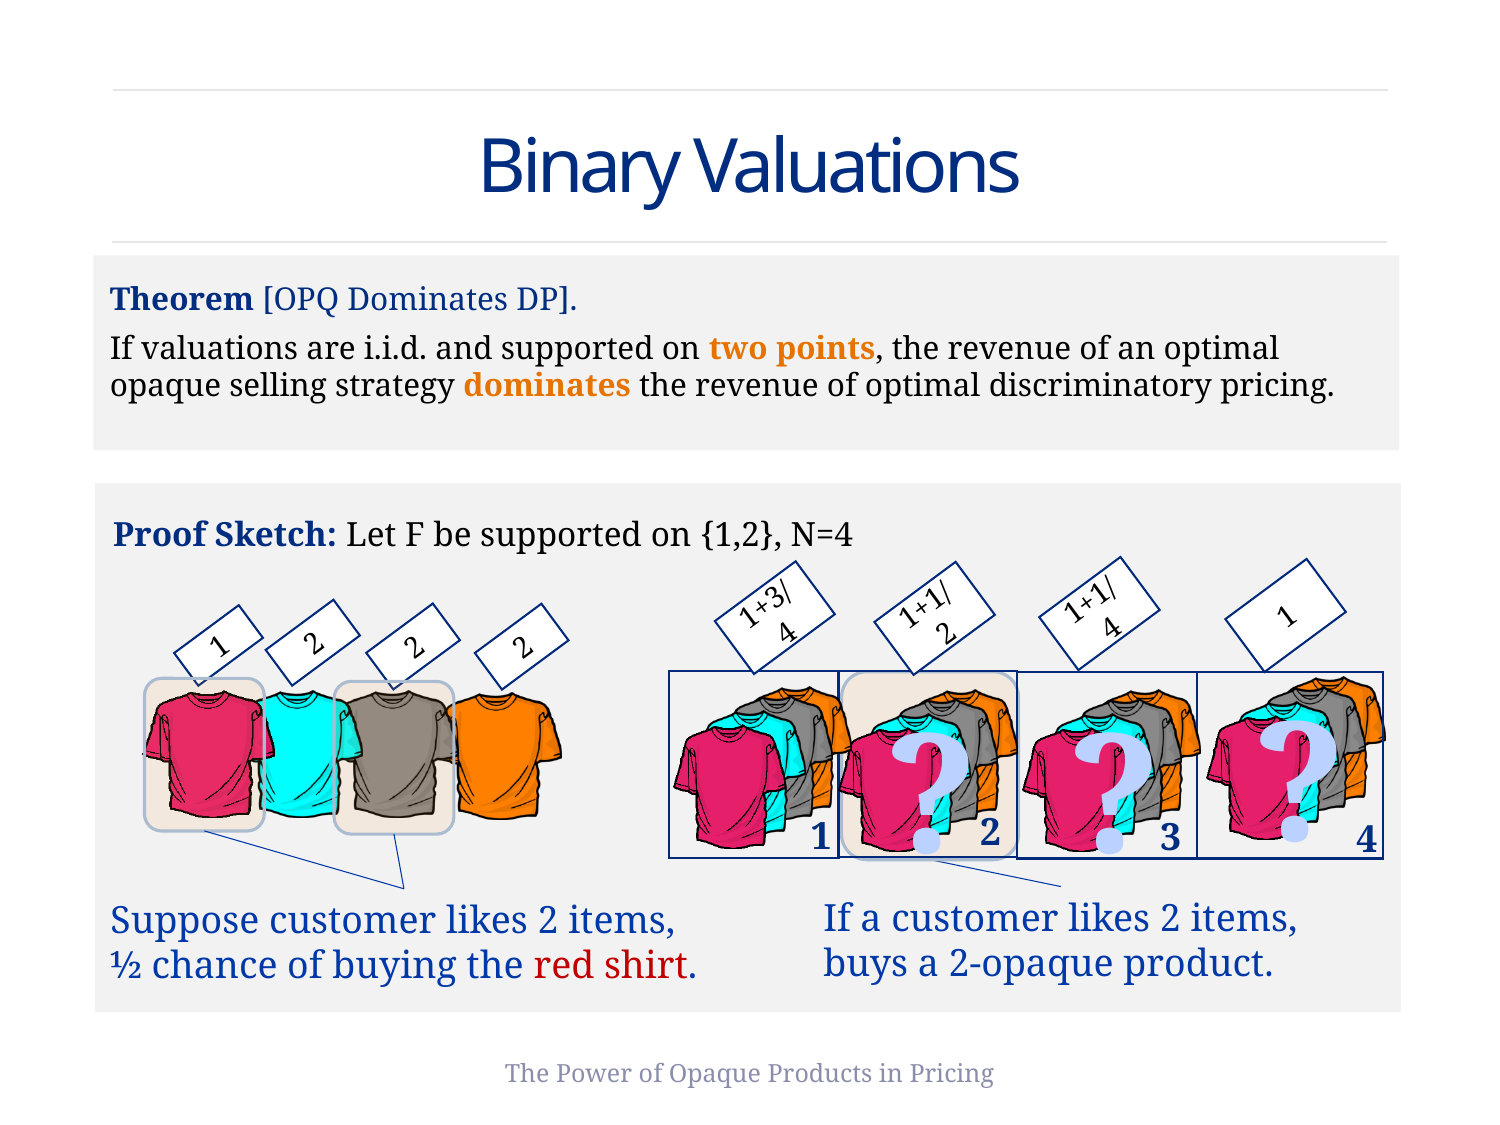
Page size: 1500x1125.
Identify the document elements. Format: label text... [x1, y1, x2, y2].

footer The Power of Opaque Products in Pricing [440, 1042, 1060, 1103]
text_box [393, 834, 404, 889]
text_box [1022, 679, 1201, 852]
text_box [673, 686, 852, 849]
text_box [204, 830, 404, 889]
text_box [141, 625, 275, 818]
list Theorem [OPQ Dominates DP]. If valuations are i.i.d. and supported on two points, the revenue of an optimal opaque selling strategy dominates the revenue of optimal discriminatory pricing. [94, 268, 1408, 438]
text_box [1206, 667, 1386, 840]
title Binary Valuations [98, 59, 1402, 268]
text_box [822, 671, 1299, 993]
text_box [92, 254, 1401, 451]
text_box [838, 666, 1018, 679]
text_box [430, 623, 564, 820]
picture [363, 690, 459, 818]
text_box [231, 620, 363, 818]
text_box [838, 852, 1018, 884]
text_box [94, 483, 1412, 1013]
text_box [838, 679, 1018, 852]
